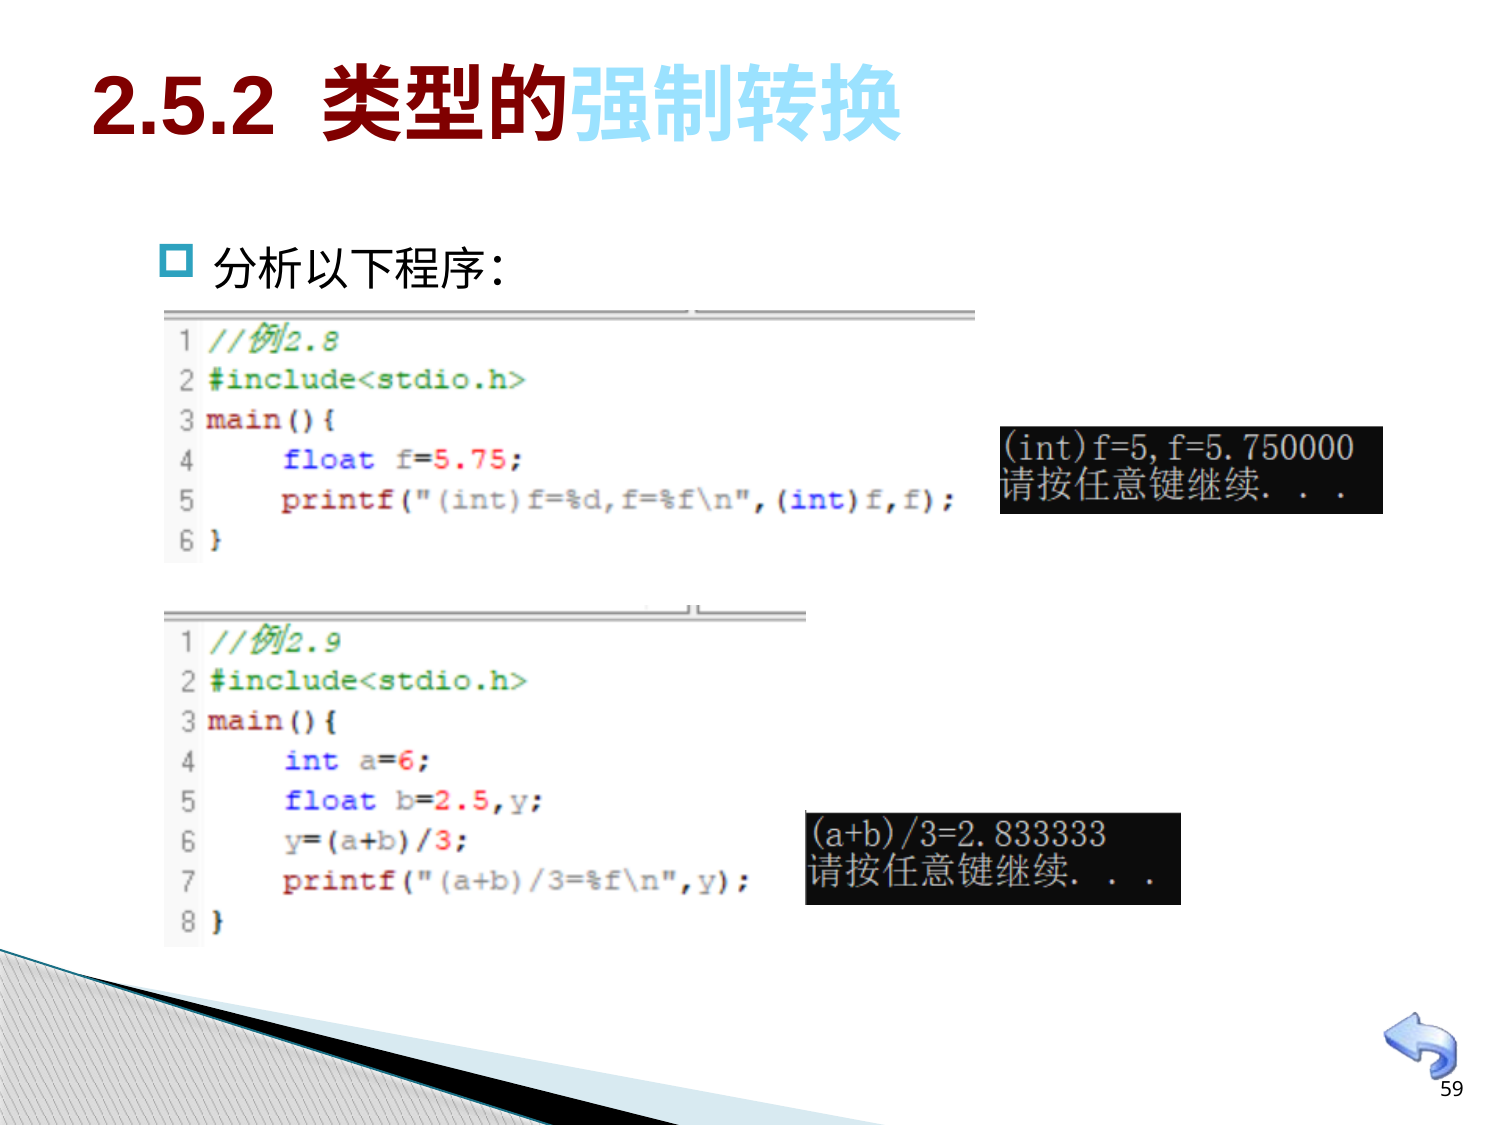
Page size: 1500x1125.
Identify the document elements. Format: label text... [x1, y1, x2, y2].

slide_number 59 [1418, 1051, 1479, 1112]
picture [999, 425, 1384, 514]
text_box 2.5.2 类型的强制转换 [76, 7, 1427, 195]
picture [164, 605, 1181, 947]
text_box 分析以下程序： [76, 231, 1460, 302]
picture [164, 310, 975, 563]
picture [1382, 1007, 1461, 1086]
